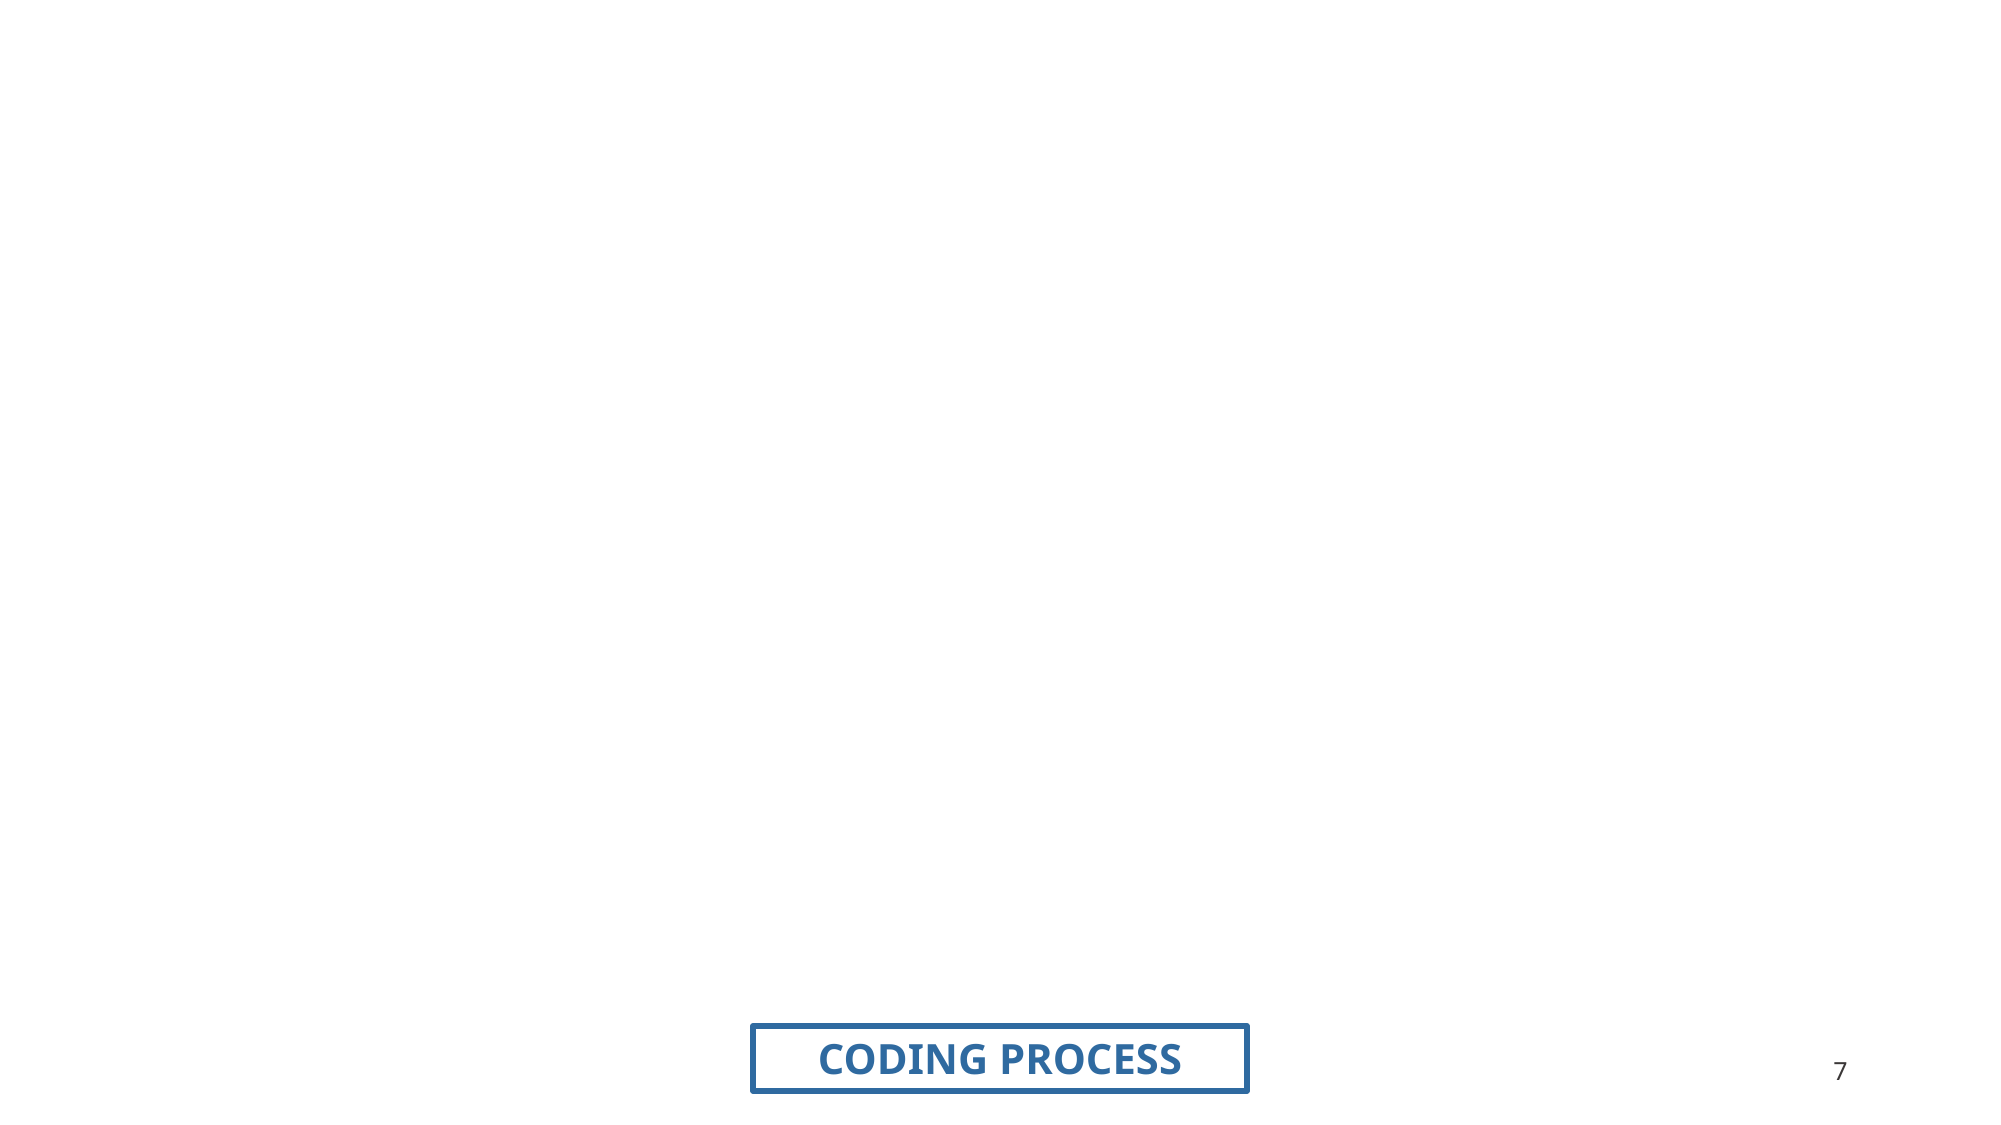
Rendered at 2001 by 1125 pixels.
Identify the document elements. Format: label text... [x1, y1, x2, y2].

slide_number 7 [1412, 1042, 1863, 1103]
text_box CODING PROCESS [753, 1026, 1247, 1091]
